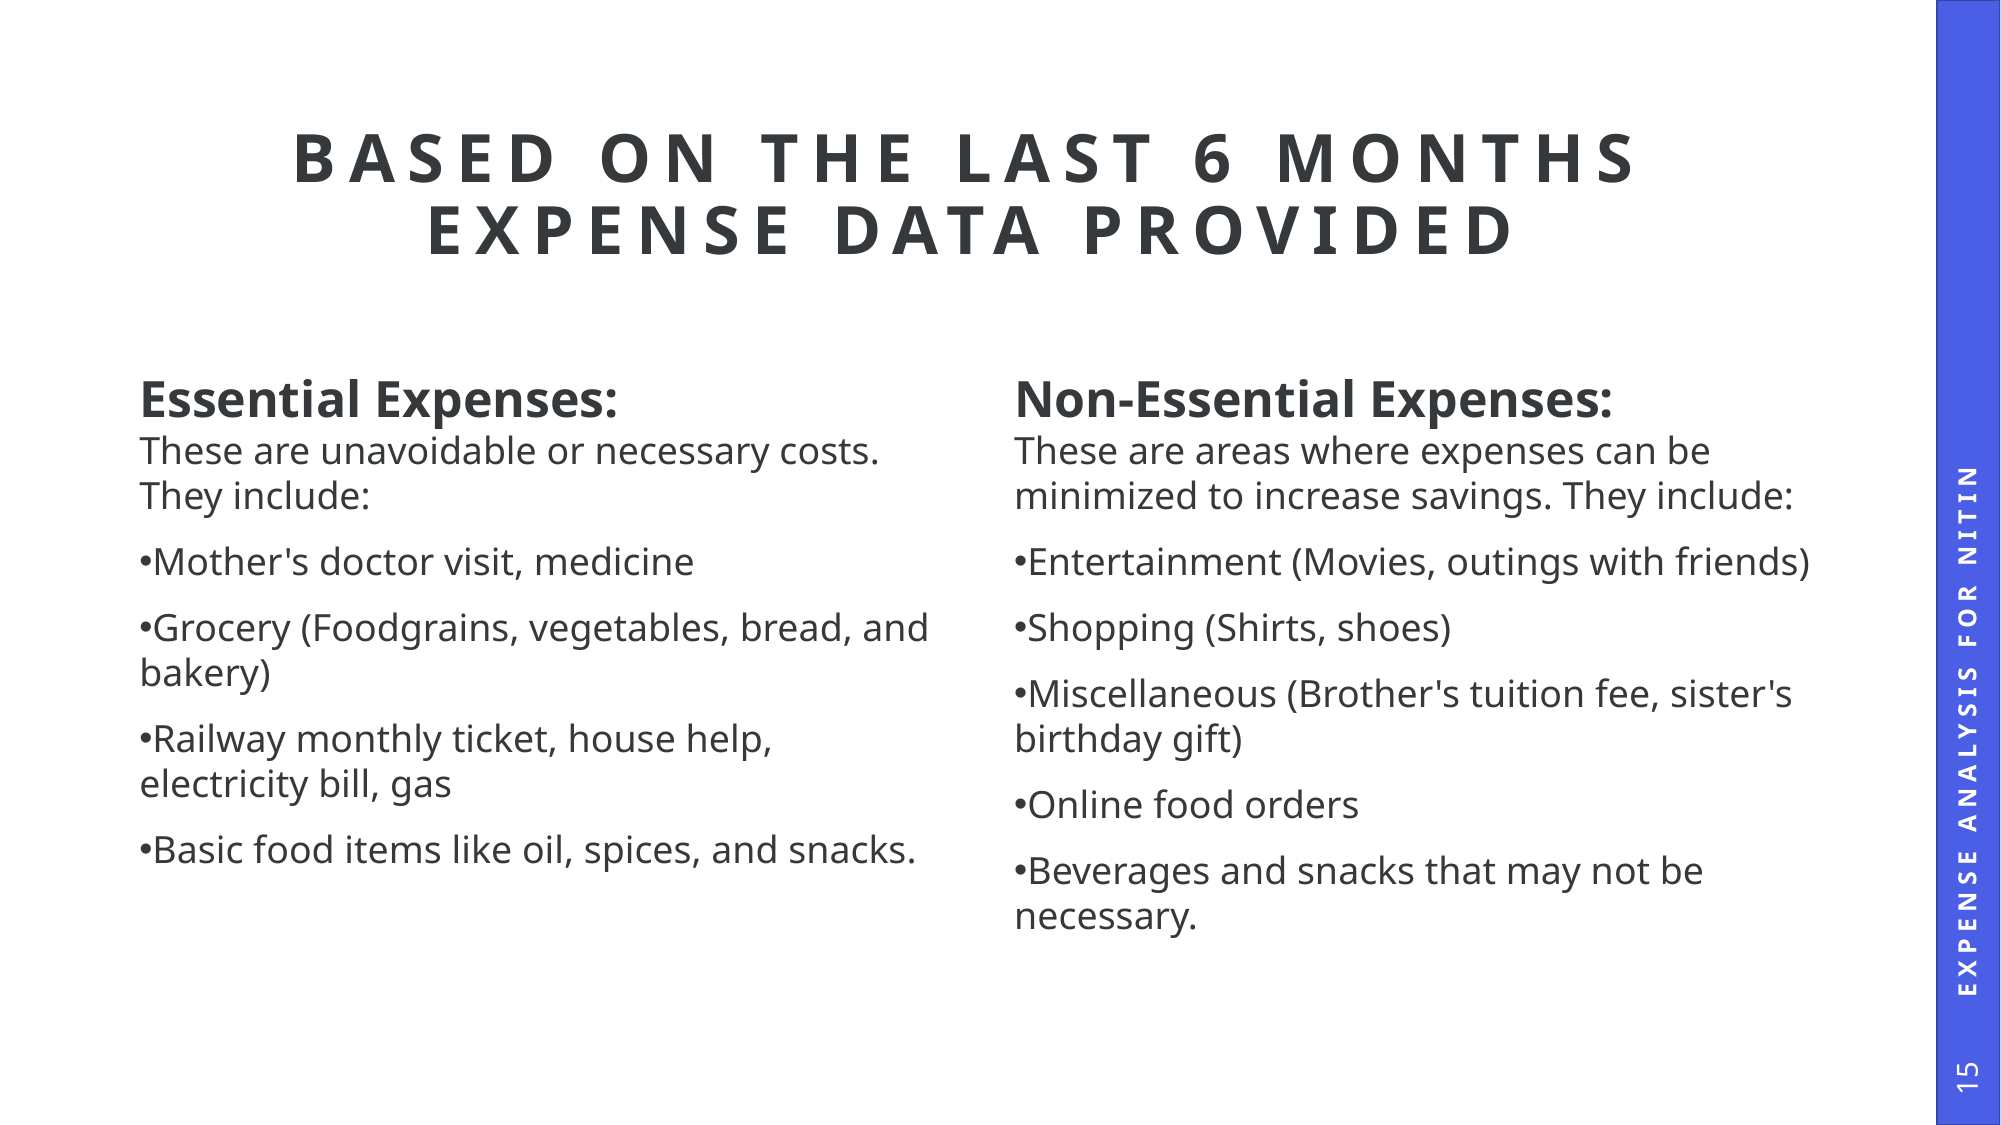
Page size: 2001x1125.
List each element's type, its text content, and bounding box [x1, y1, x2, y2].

list Essential Expenses: [139, 292, 986, 428]
list These are unavoidable or necessary costs. They include: Mother's doctor visit, medicine Grocery (Foodgrains, vegetables, bread, and bakery) Railway monthly ticket, house help, electricity bill, gas Basic food items like oil, spices, and snacks. [139, 427, 942, 1032]
slide_number 15 [1937, 1032, 2000, 1125]
title Based on the last 6 months expense data provided [139, 143, 1800, 251]
footer Expense Analysis for Nitin [1937, 0, 2000, 1032]
list Non-Essential Expenses: [1014, 292, 1865, 427]
list These are areas where expenses can be minimized to increase savings. They include: Entertainment (Movies, outings with friends) Shopping (Shirts, shoes) Miscellaneous (Brother's tuition fee, sister's birthday gift) Online food orders Beverages and snacks that may not be necessary. [1014, 427, 1865, 1032]
